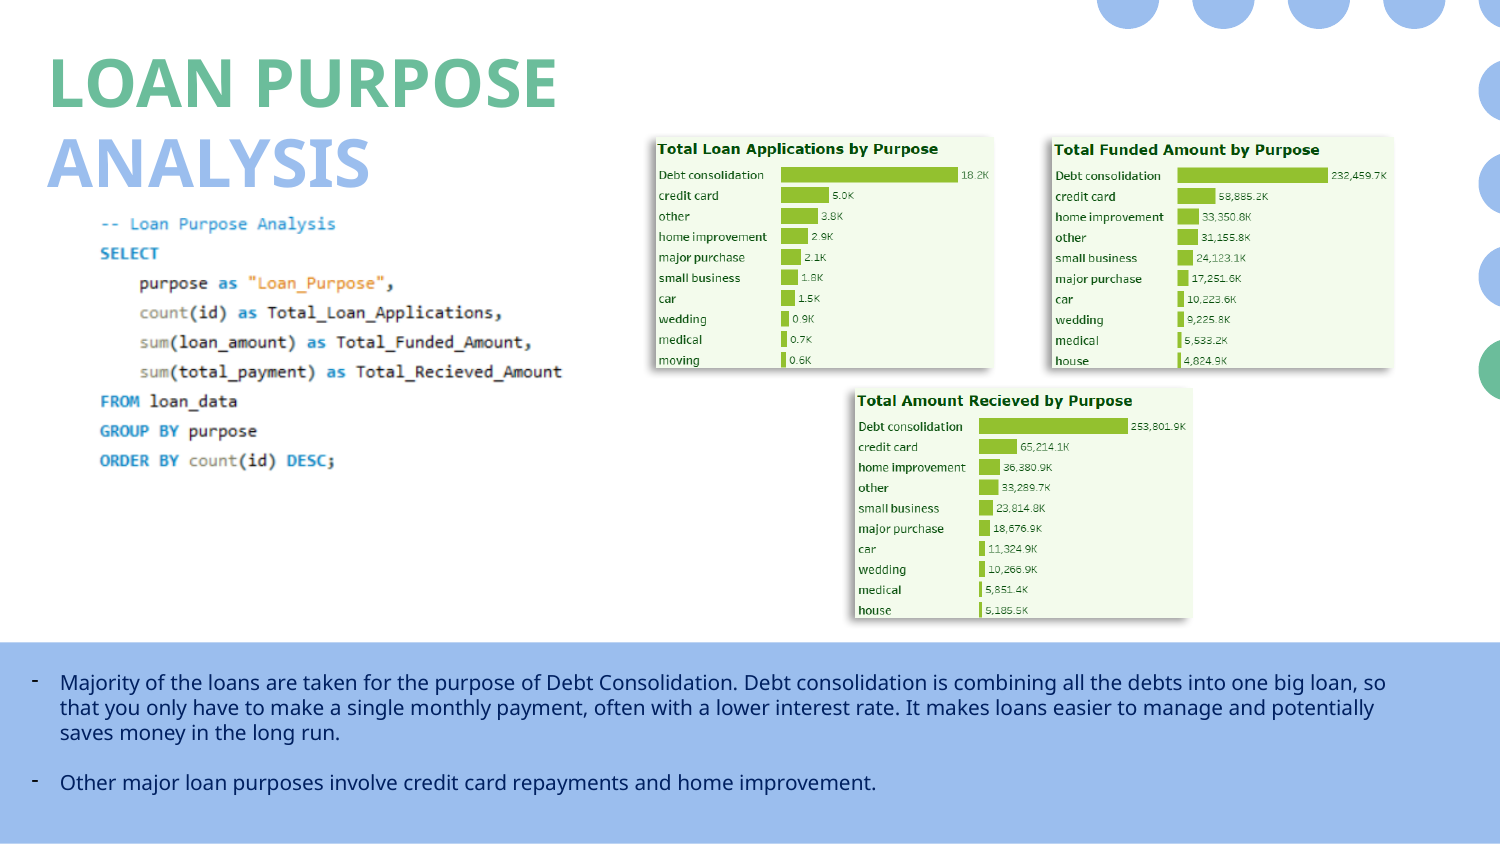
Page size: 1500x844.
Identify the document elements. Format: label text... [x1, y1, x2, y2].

picture [90, 208, 578, 484]
text_box Majority of the loans are taken for the purpose of Debt Consolidation. Debt consolidation is combining all the debts into one big loan, so that you only have to make a single monthly payment, often with a lower interest rate. It makes loans easier to manage and potentially saves money in the long run. Other major loan purposes involve credit card repayments and home improvement. [16, 662, 1430, 803]
picture [854, 388, 1193, 618]
picture [1051, 136, 1394, 368]
title LOAN PURPOSE ANALYSIS [32, 26, 896, 121]
picture [655, 136, 994, 368]
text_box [1096, 0, 1500, 402]
